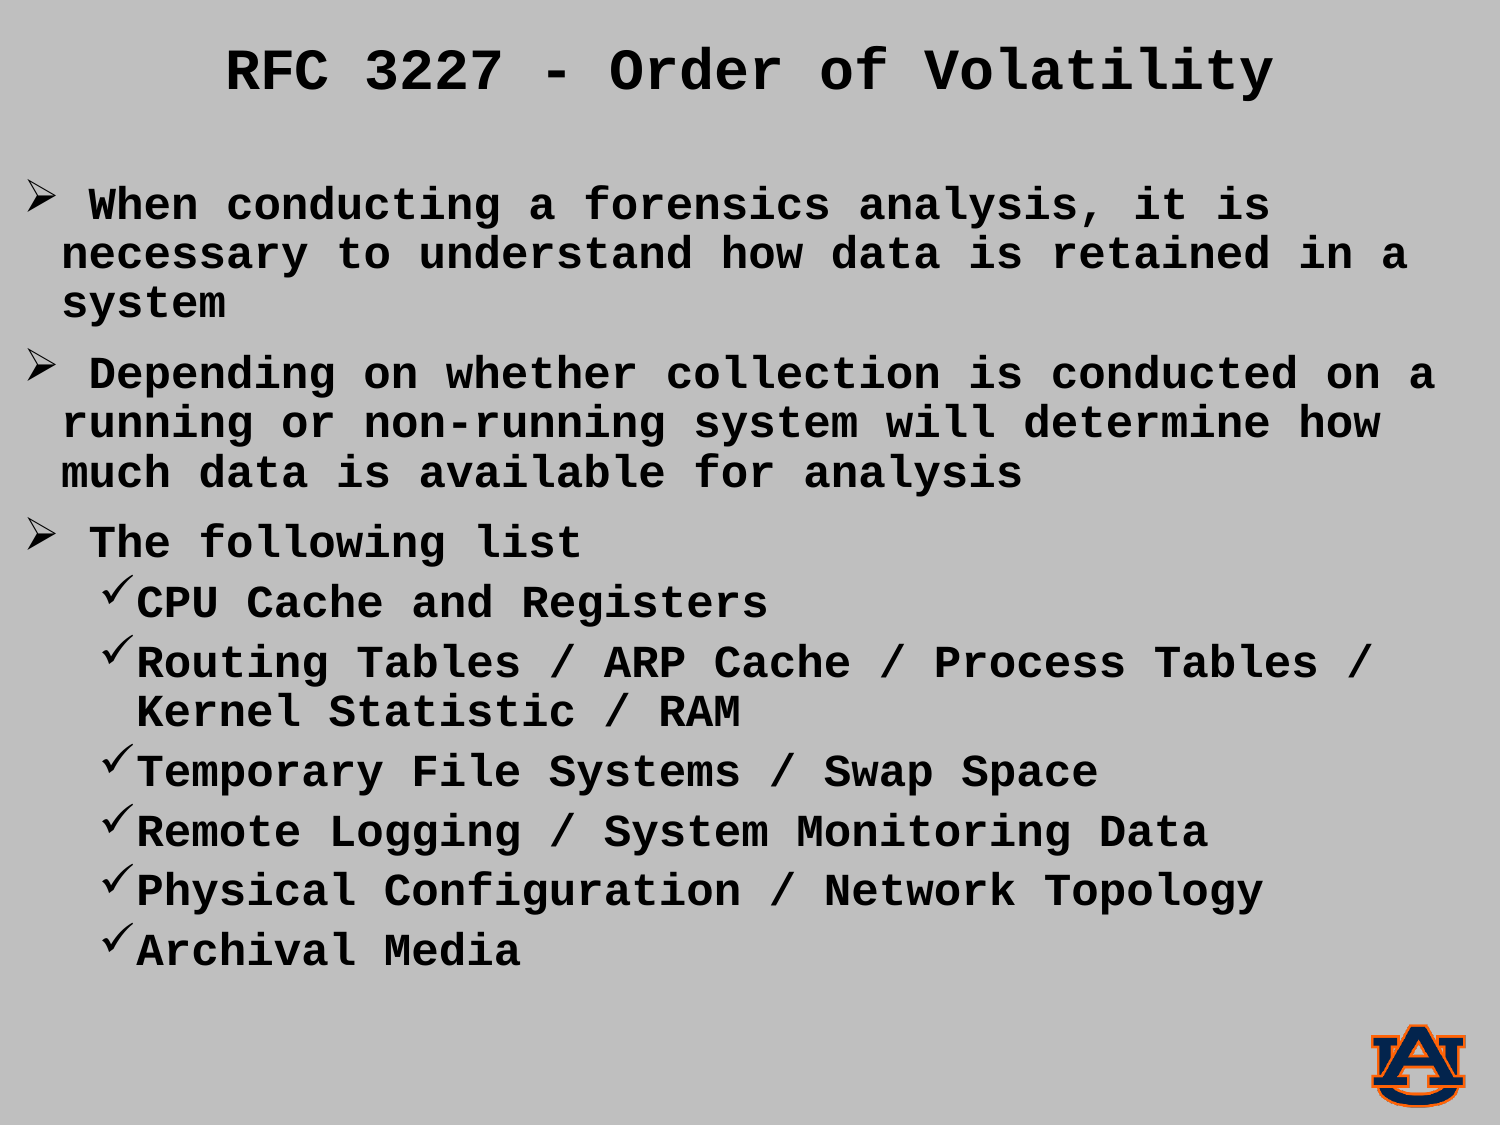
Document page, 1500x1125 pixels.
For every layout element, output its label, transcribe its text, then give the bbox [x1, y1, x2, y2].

picture [1369, 1022, 1475, 1108]
list When conducting a forensics analysis, it is necessary to understand how data is retained in a system Depending on whether collection is conducted on a running or non-running system will determine how much data is available for analysis The following list CPU Cache and Registers Routing Tables / ARP Cache / Process Tables / Kernel Statistic / RAM Temporary File Systems / Swap Space Remote Logging / System Monitoring Data Physical Configuration / Network Topology Archival Media [23, 179, 1472, 986]
text_box RFC 3227 - Order of Volatility [182, 12, 1318, 121]
